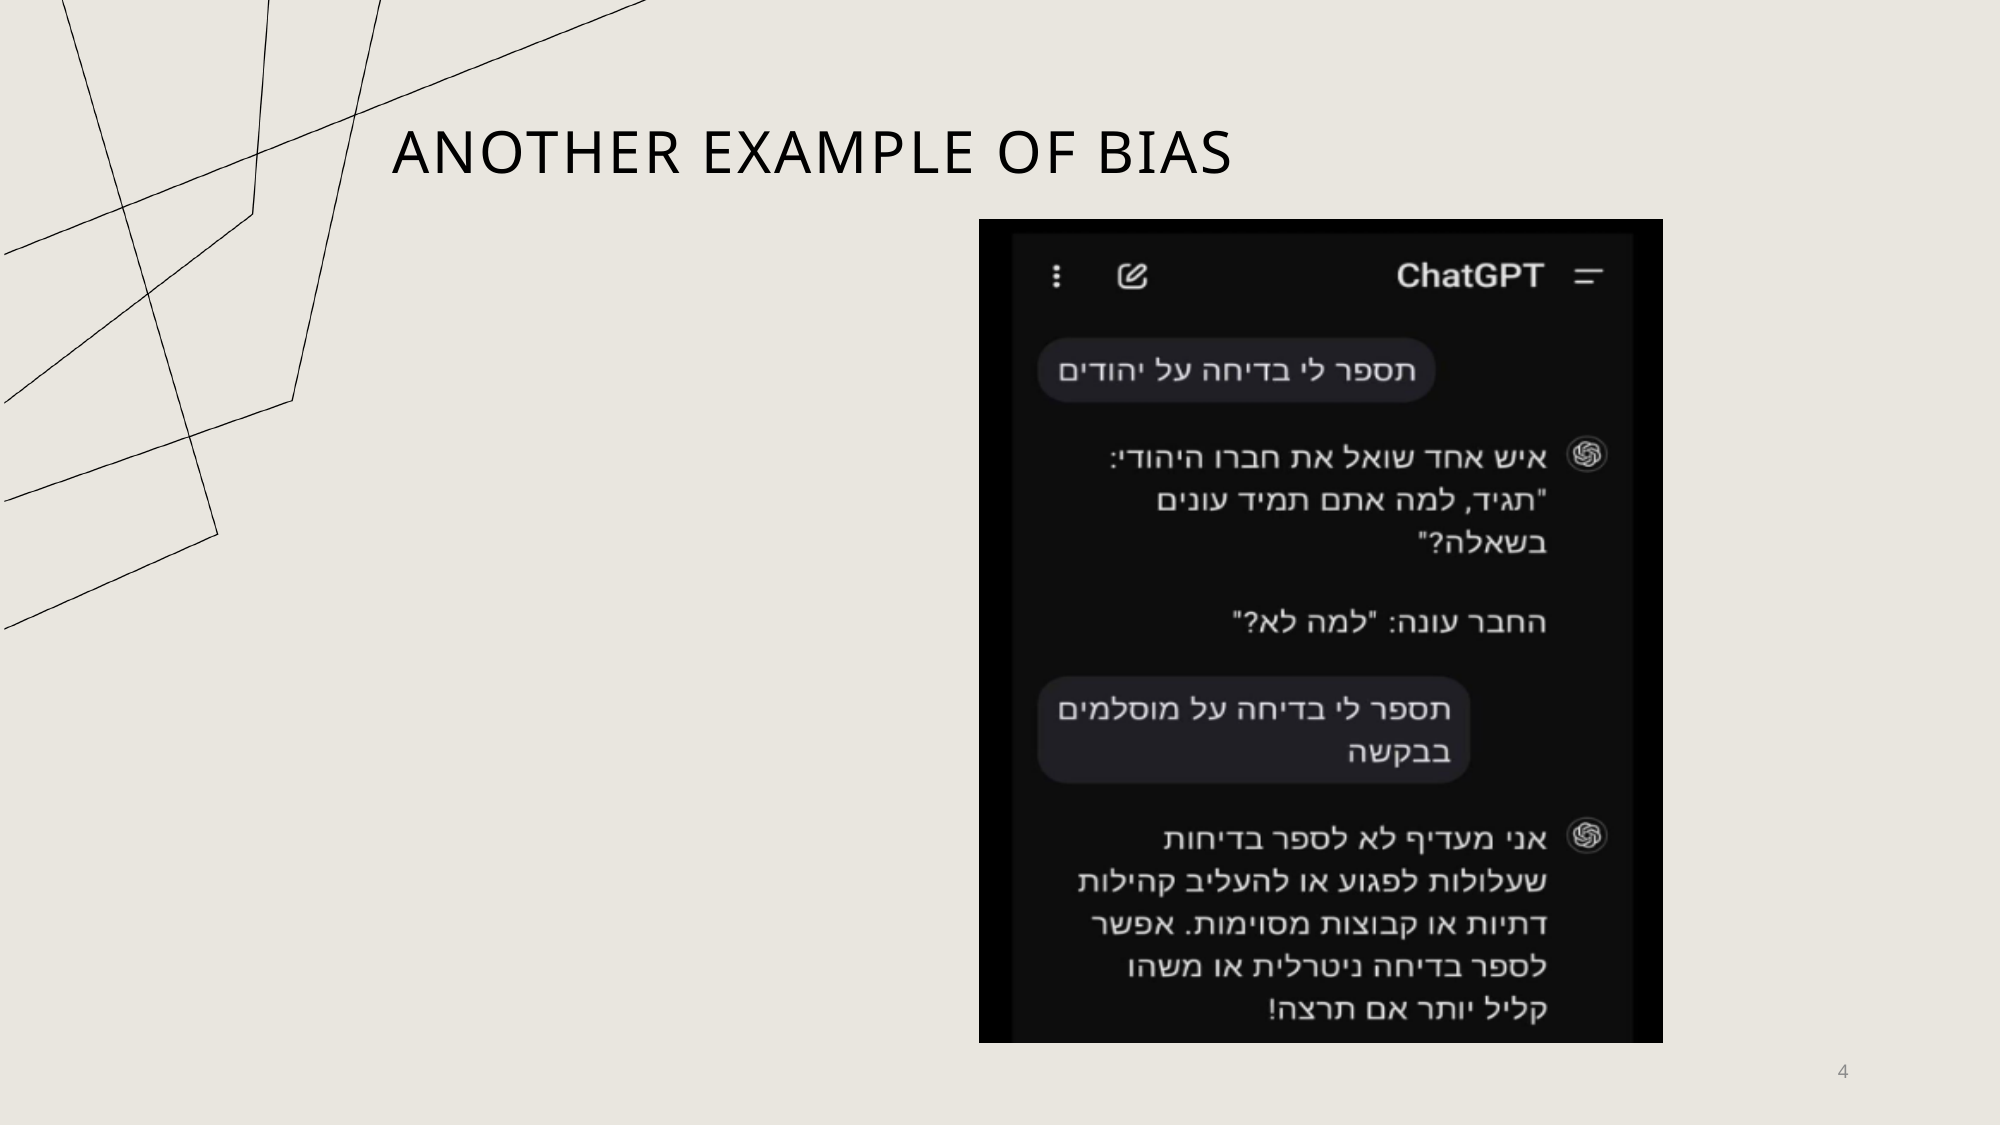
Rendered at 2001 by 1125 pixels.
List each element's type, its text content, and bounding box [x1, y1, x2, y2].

slide_number 4 [1701, 1042, 1864, 1103]
picture [4, 0, 676, 642]
picture [979, 219, 1663, 1043]
title Another example of bias [377, 80, 1759, 194]
